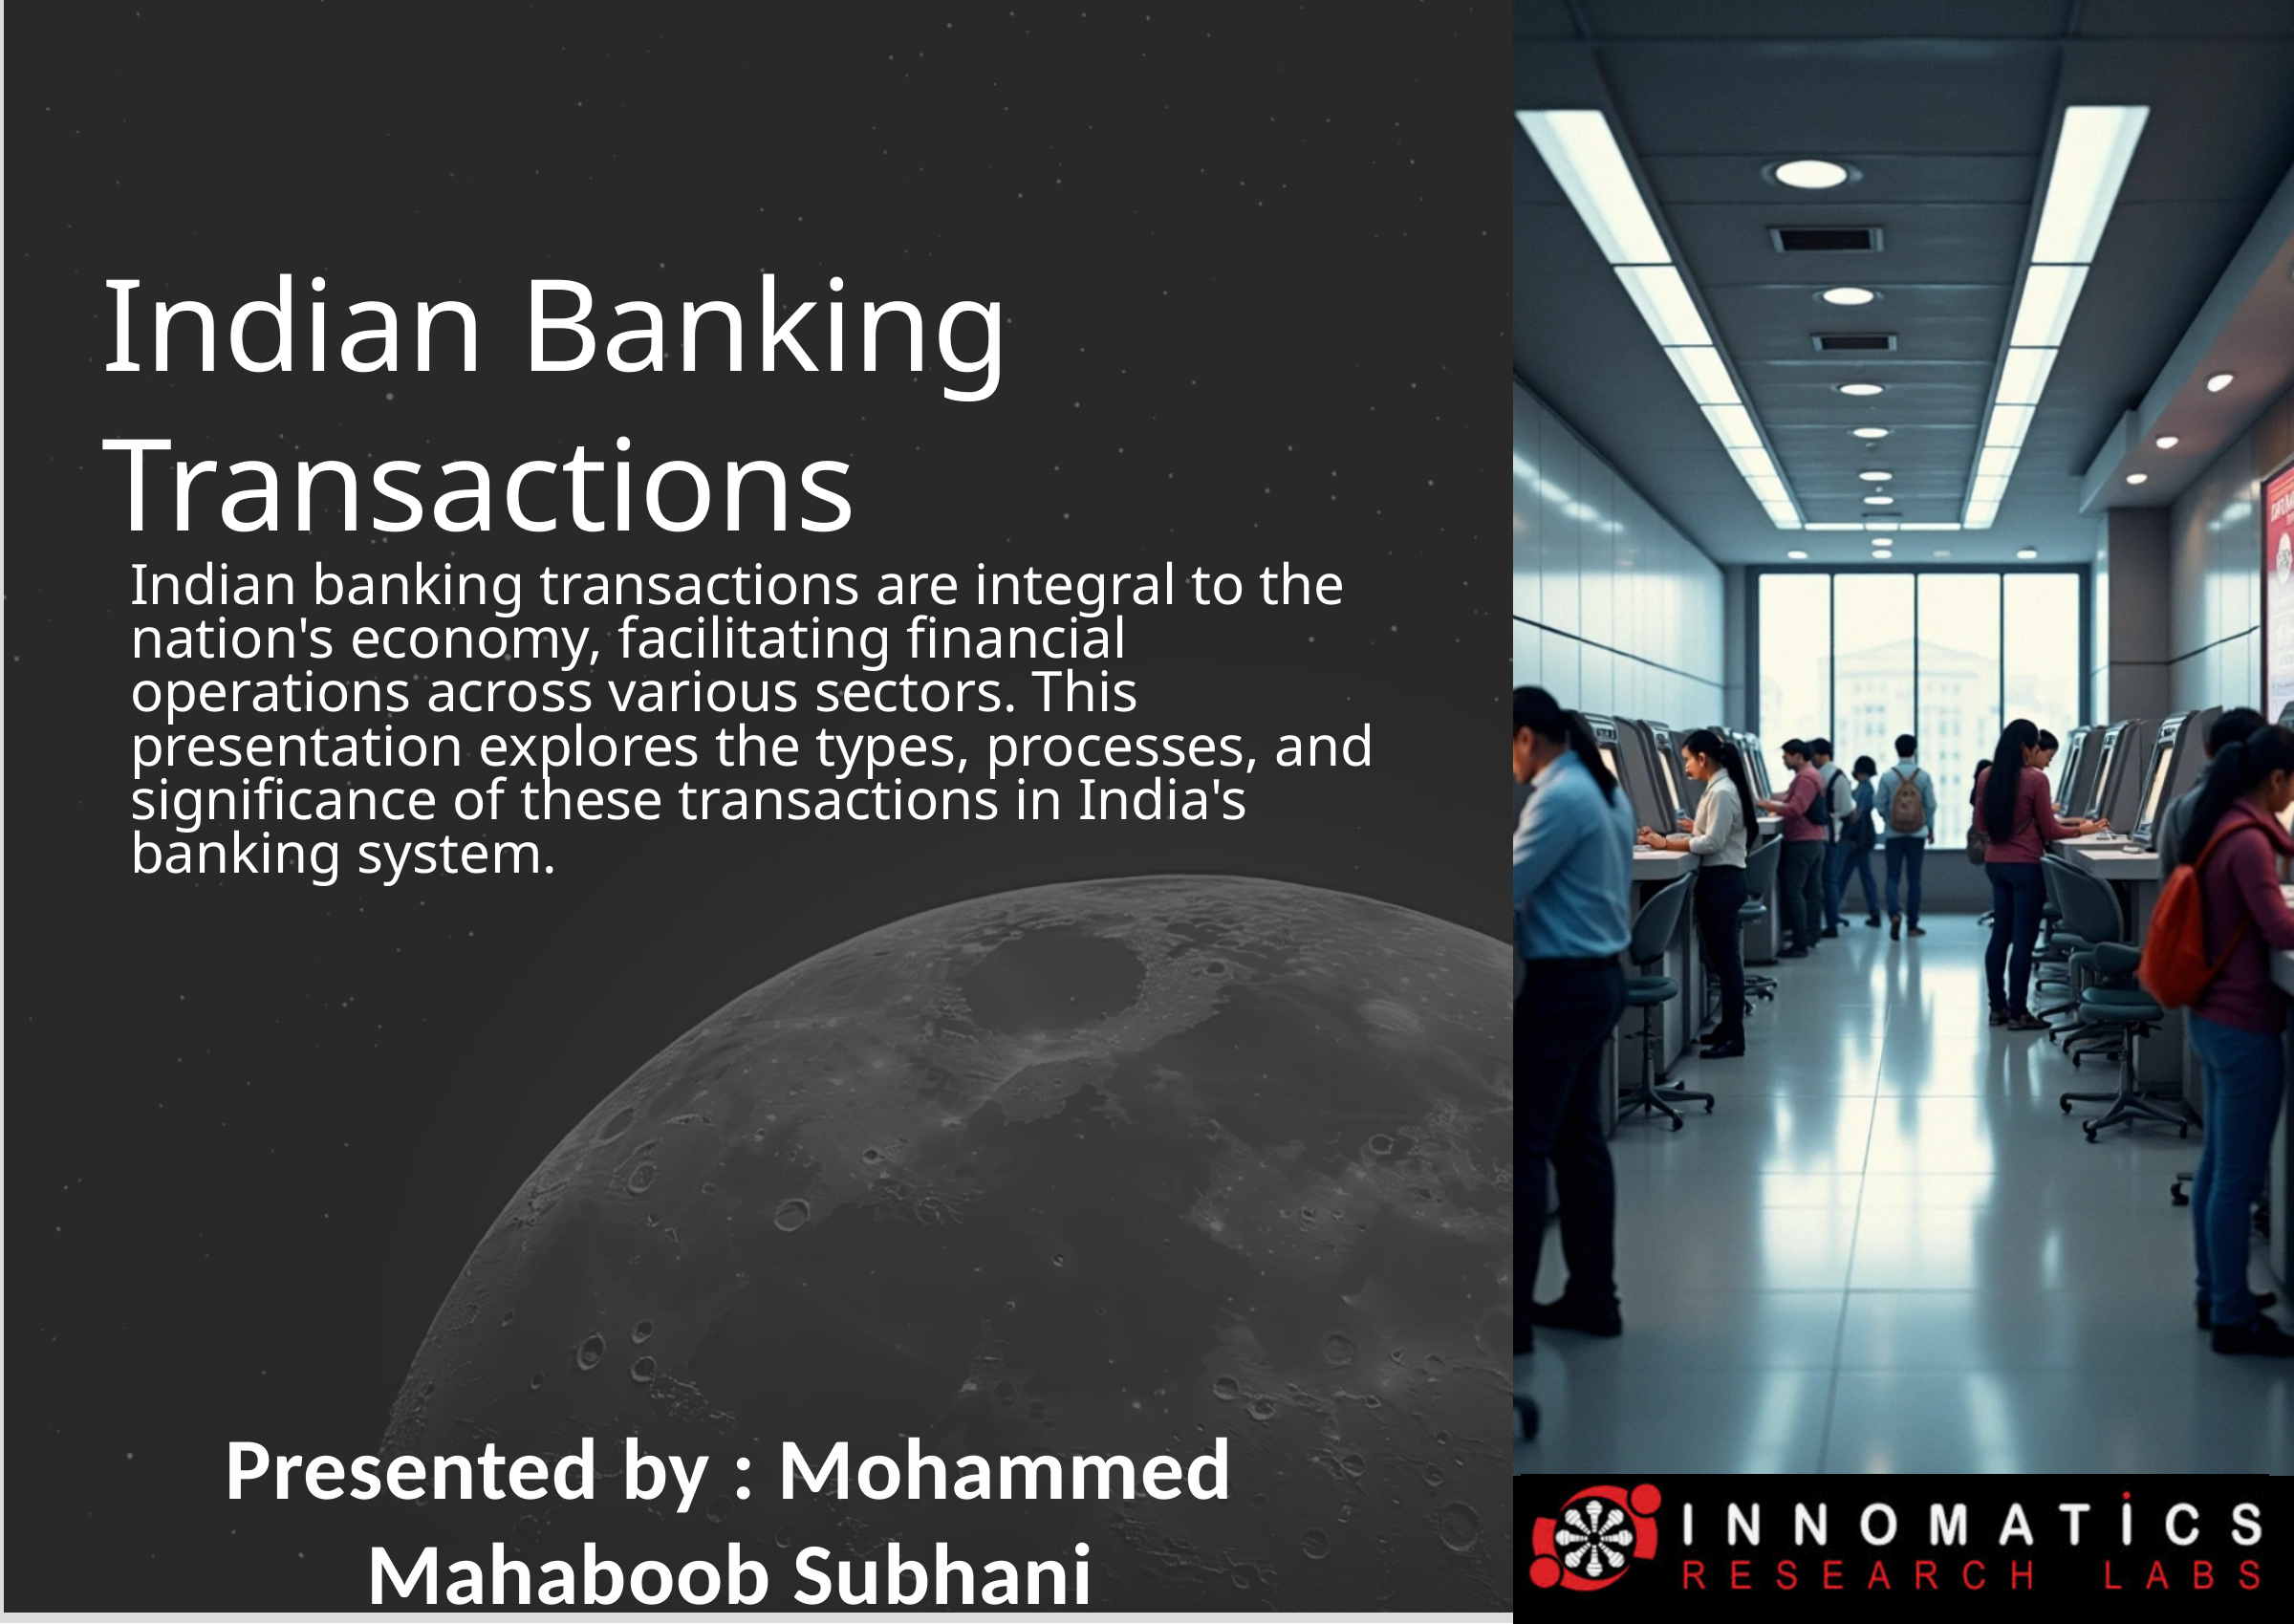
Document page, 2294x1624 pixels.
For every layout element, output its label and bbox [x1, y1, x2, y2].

picture [4, 0, 2294, 1624]
text_box [0, 1441, 4, 1592]
